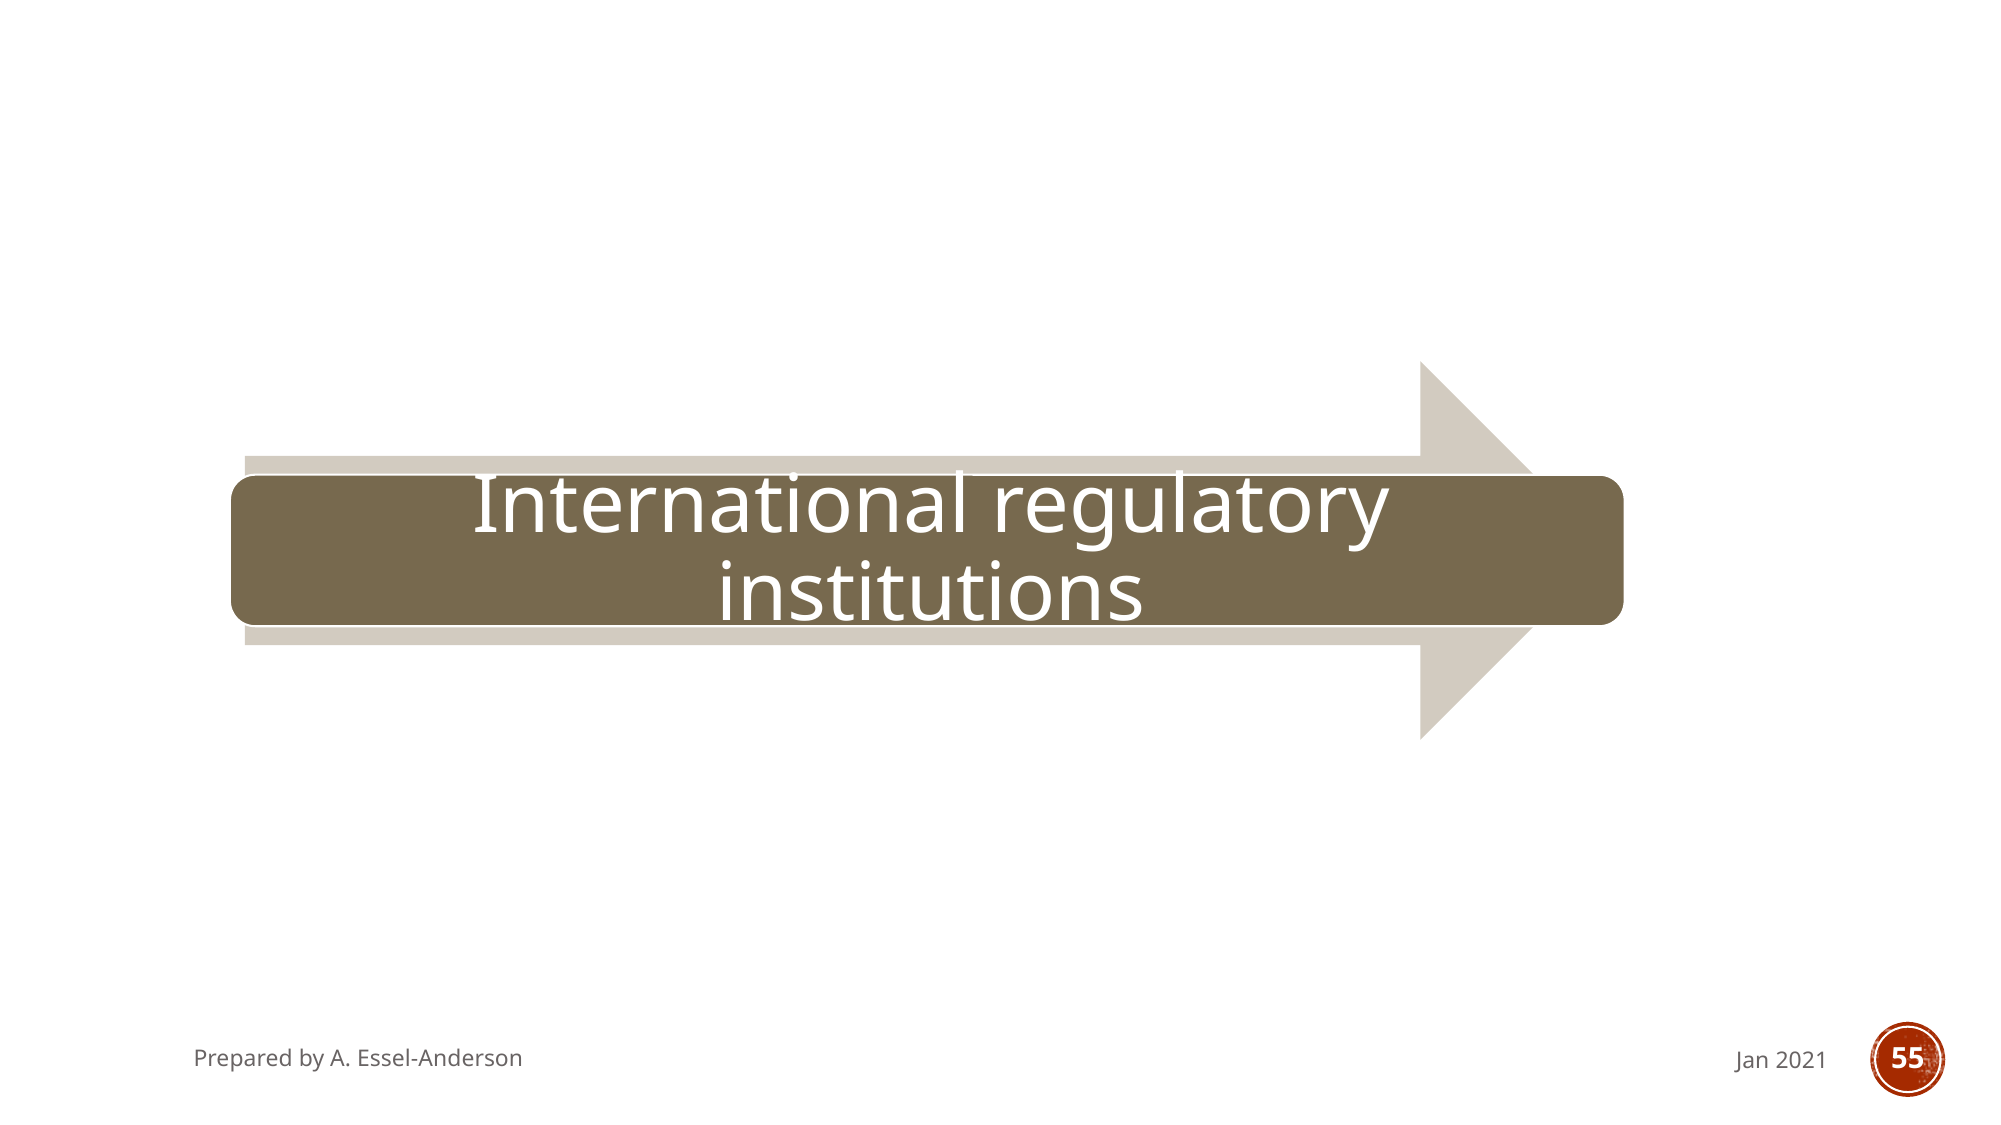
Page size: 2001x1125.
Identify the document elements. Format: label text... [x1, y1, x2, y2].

footer Prepared by A. Essel-Anderson [178, 1028, 1217, 1089]
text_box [129, 361, 1729, 739]
slide_number 55 [1855, 1028, 1961, 1089]
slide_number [1306, 1028, 1844, 1089]
